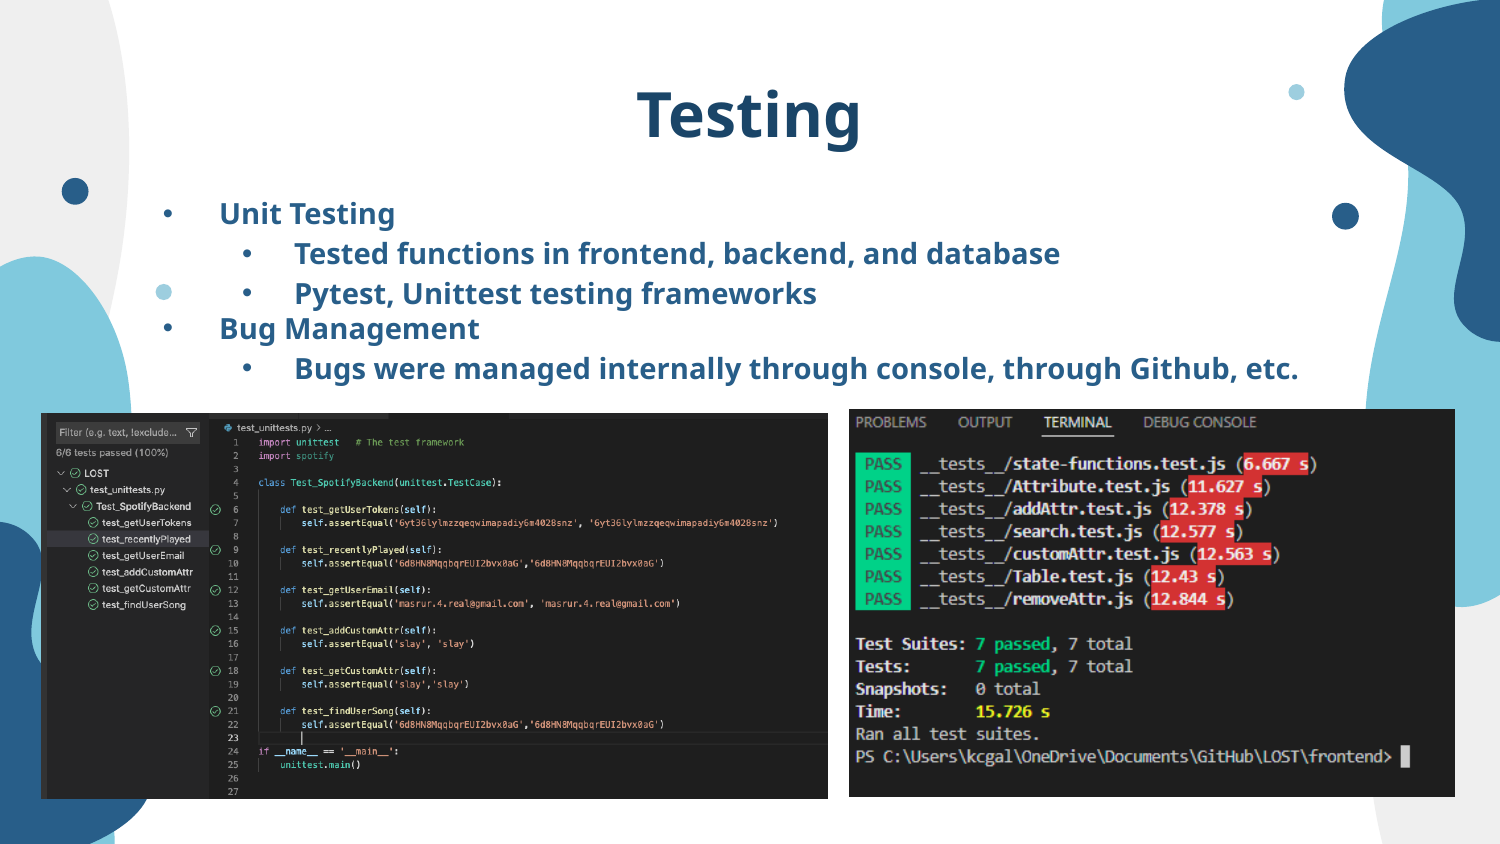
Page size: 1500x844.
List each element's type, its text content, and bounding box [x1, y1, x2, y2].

picture [40, 412, 828, 800]
picture [849, 409, 1455, 797]
title Testing [253, 59, 1247, 154]
text_box Unit Testing Tested functions in frontend, backend, and database Pytest, Unittest testing frameworks Bug Management Bugs were managed internally through console, through Github, etc. [129, 180, 1356, 716]
